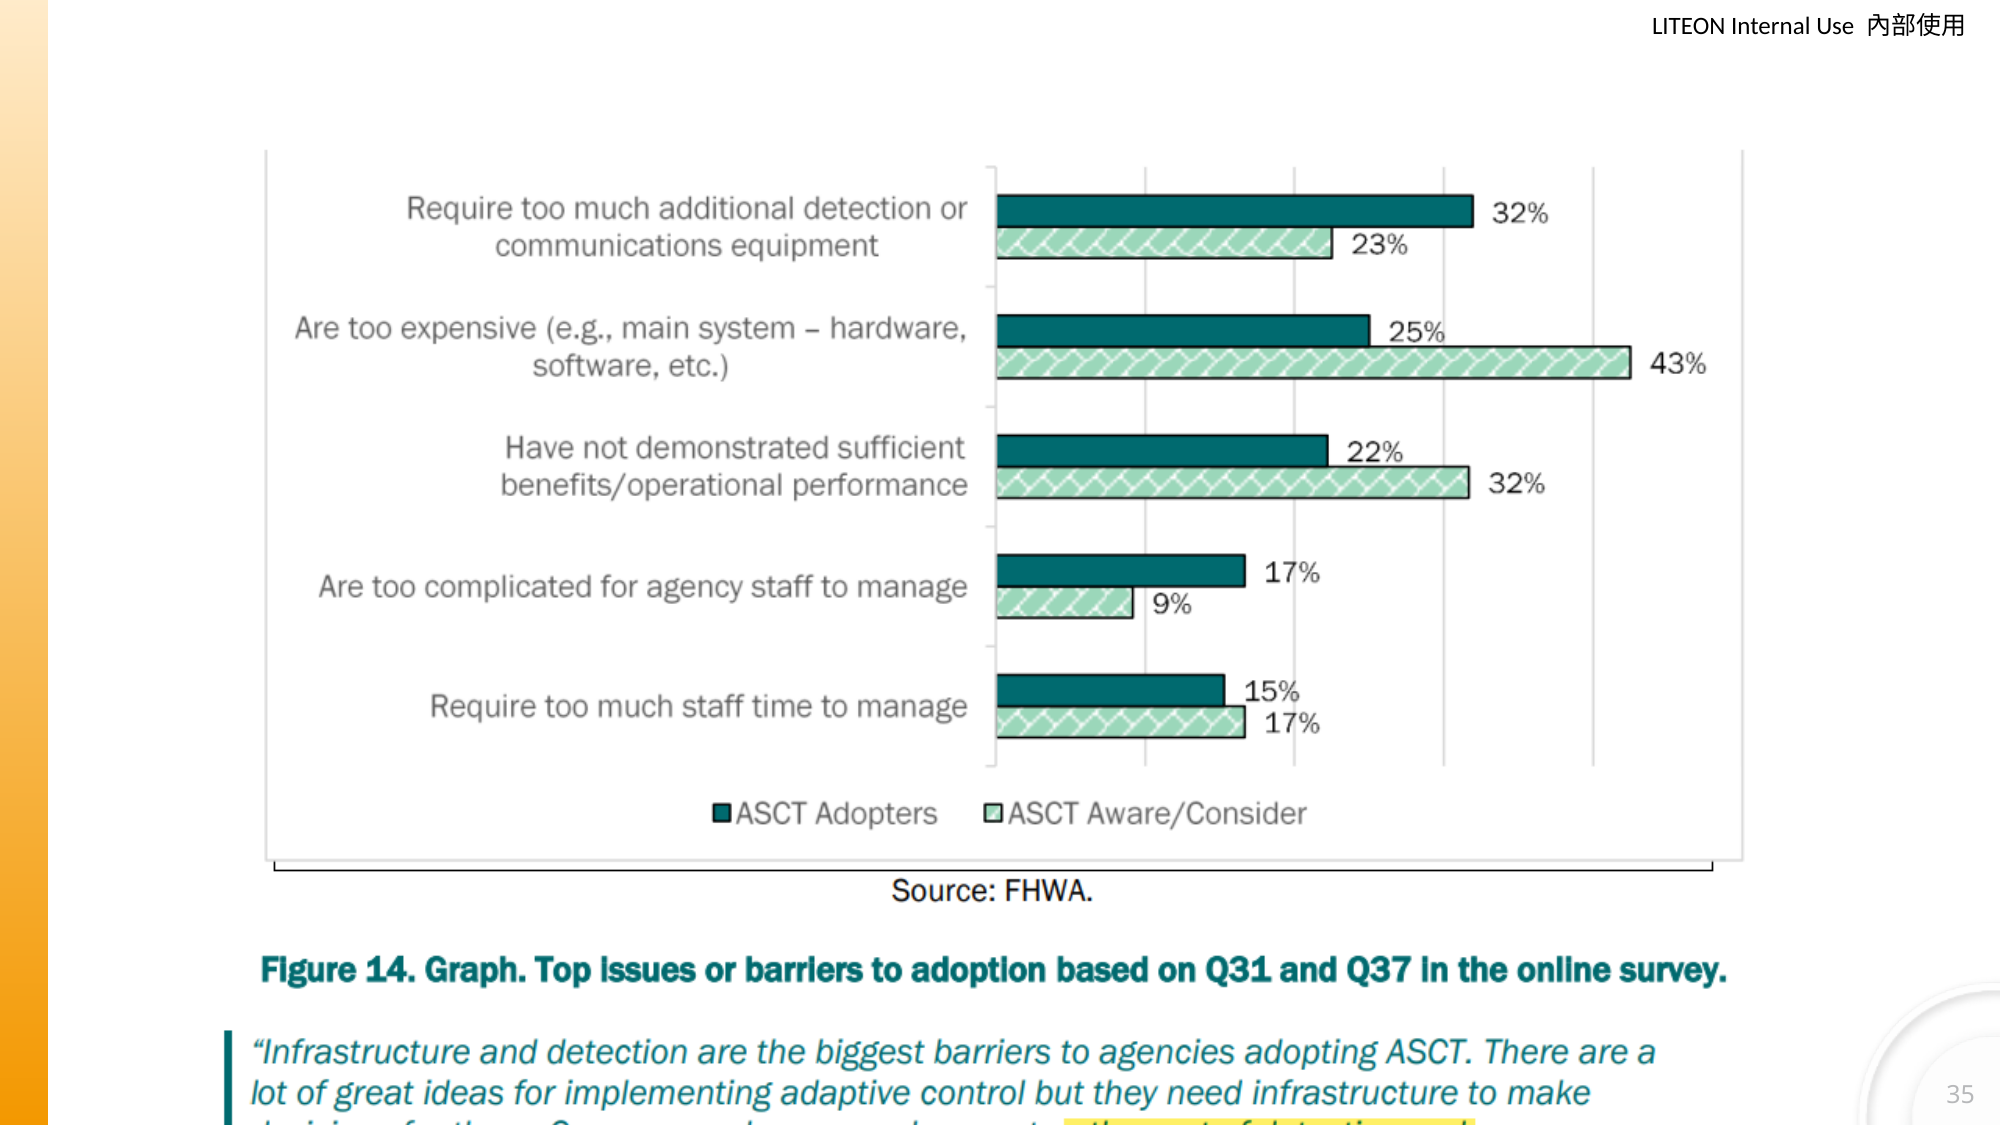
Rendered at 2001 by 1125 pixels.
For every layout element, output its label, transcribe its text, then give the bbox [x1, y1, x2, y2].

slide_number 35 [1928, 1065, 1993, 1125]
picture [201, 1026, 1682, 1125]
picture [1847, 972, 2000, 1125]
picture [238, 122, 1762, 1003]
table_cell [0, 97, 48, 101]
